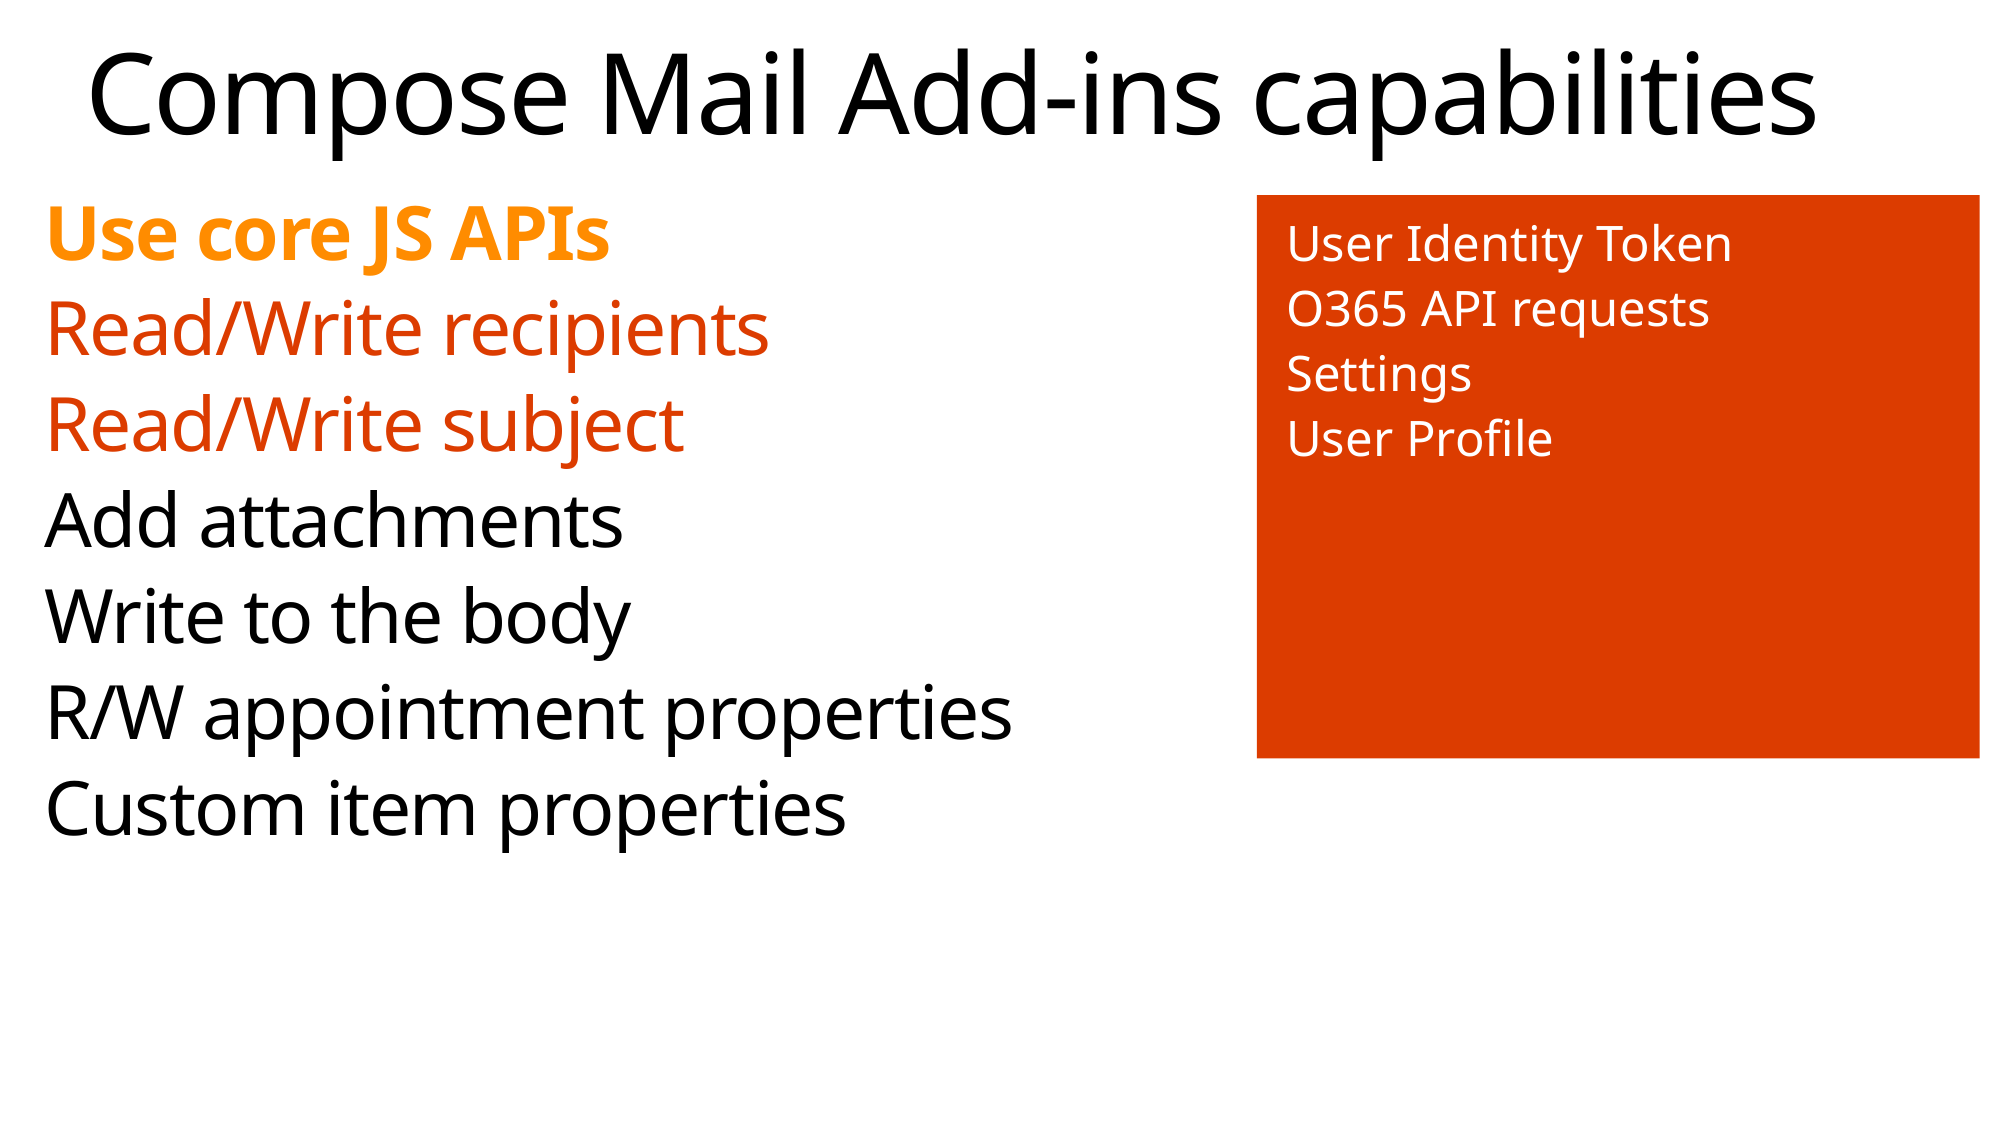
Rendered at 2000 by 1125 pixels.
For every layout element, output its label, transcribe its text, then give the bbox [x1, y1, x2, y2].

list Use core JS APIs Read/Write recipients Read/Write subject Add attachments Write to the body R/W appointment properties Custom item properties [44, 195, 1956, 968]
text_box [1256, 194, 1981, 759]
text_box User Identity Token O365 API requests Settings User Profile [1256, 195, 1980, 491]
title Compose Mail Add-ins capabilities [85, 37, 1914, 161]
